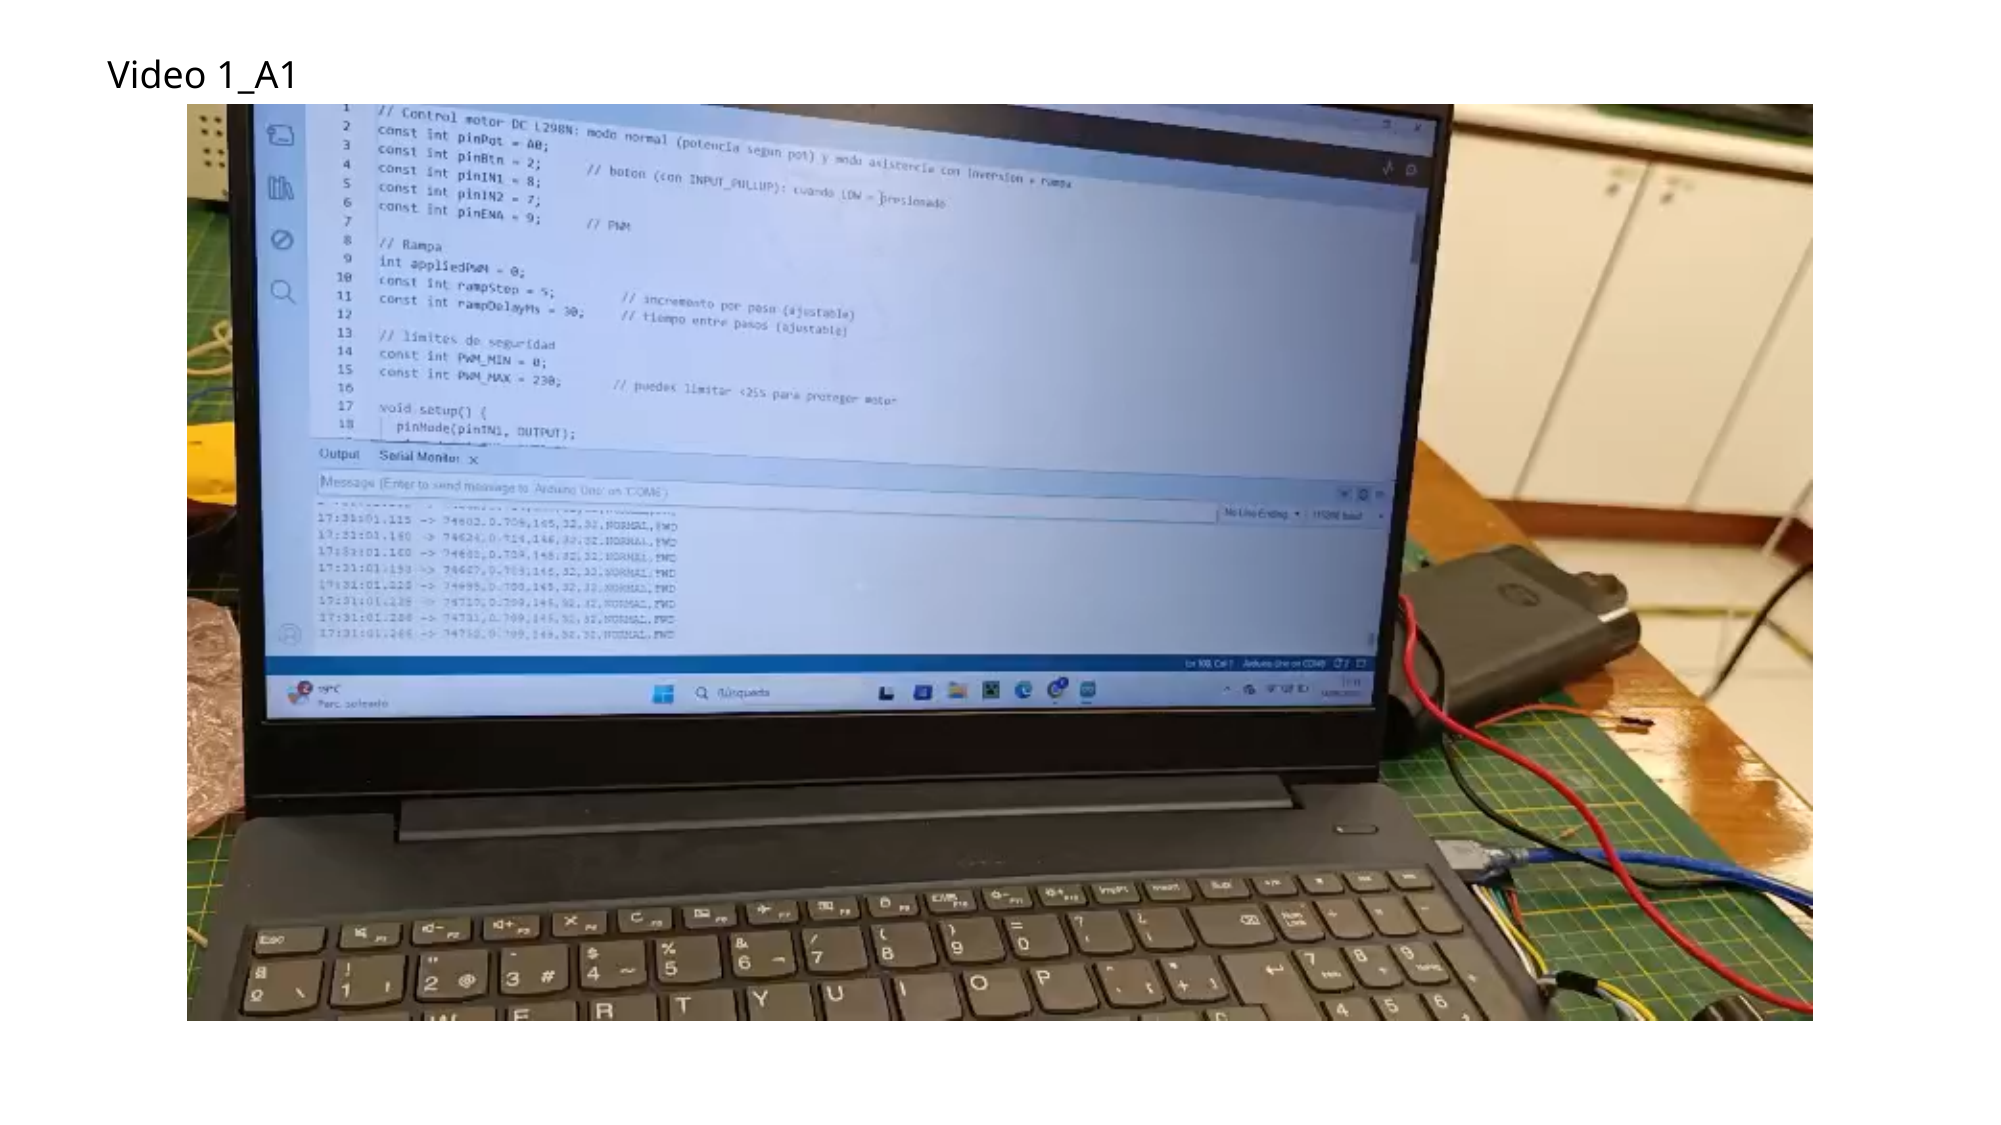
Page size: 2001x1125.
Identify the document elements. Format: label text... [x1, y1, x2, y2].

text_box Video 1_A1 [92, 43, 316, 104]
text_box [185, 103, 1814, 1022]
